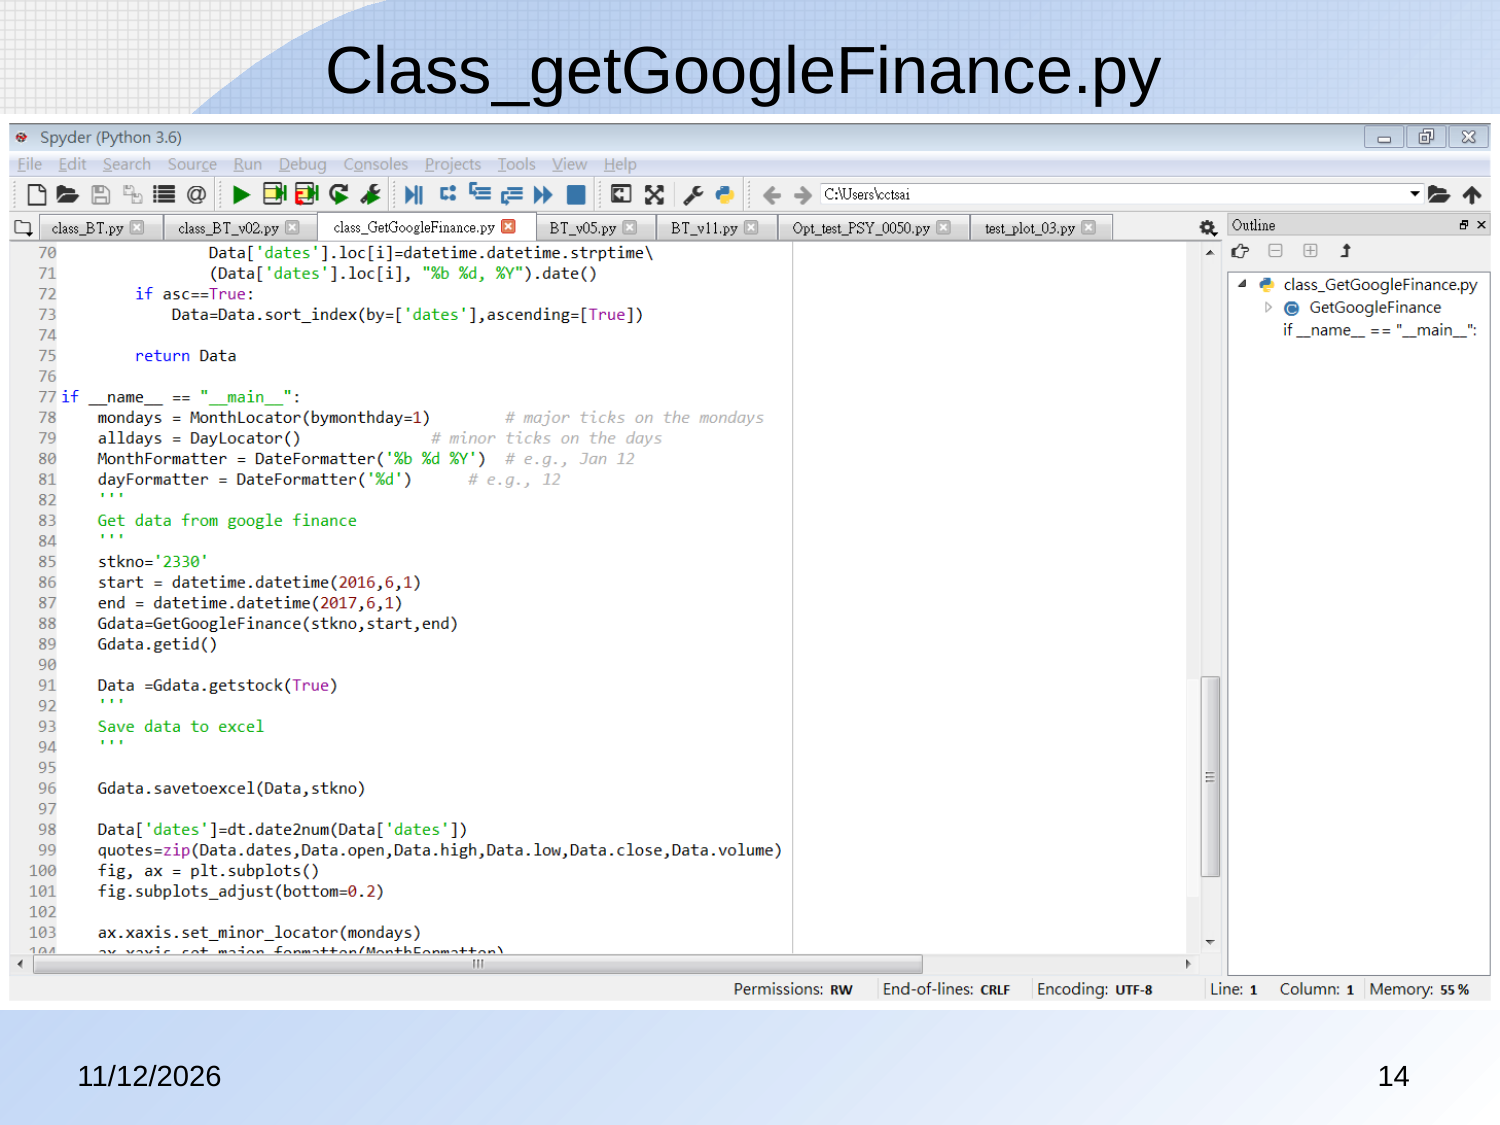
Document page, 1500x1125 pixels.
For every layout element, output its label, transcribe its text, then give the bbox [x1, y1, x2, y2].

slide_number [62, 1050, 413, 1103]
slide_number 14 [1074, 1050, 1425, 1103]
text_box Class_getGoogleFinance.py [64, 19, 1424, 114]
picture [0, 0, 1500, 1011]
